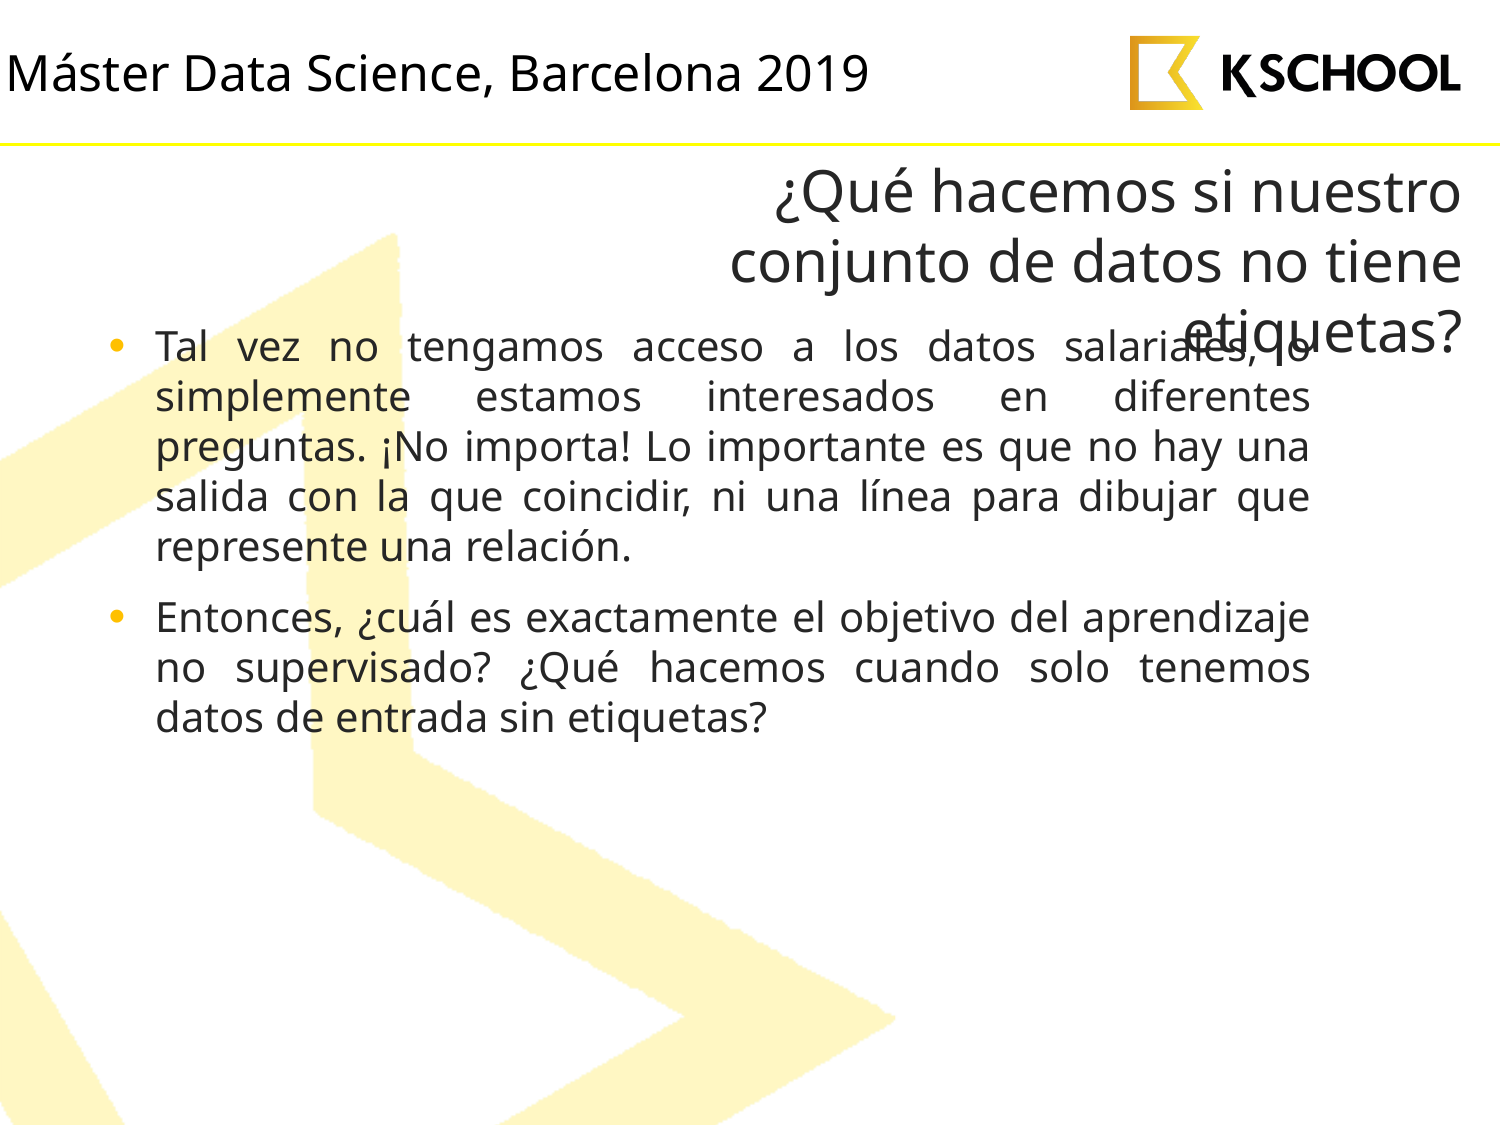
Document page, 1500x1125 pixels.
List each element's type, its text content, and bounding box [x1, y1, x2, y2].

picture [0, 188, 919, 1125]
list Tal vez no tengamos acceso a los datos salariales, o simplemente estamos interesados en diferentes preguntas. ¡No importa! Lo importante es que no hay una salida con la que coincidir, ni una línea para dibujar que represente una relación. Entonces, ¿cuál es exactamente el objetivo del aprendizaje no supervisado? ¿Qué hacemos cuando solo tenemos datos de entrada sin etiquetas? [93, 312, 1327, 1011]
title ¿Qué hacemos si nuestro conjunto de datos no tiene etiquetas? [547, 147, 1478, 268]
picture [1121, 23, 1473, 120]
